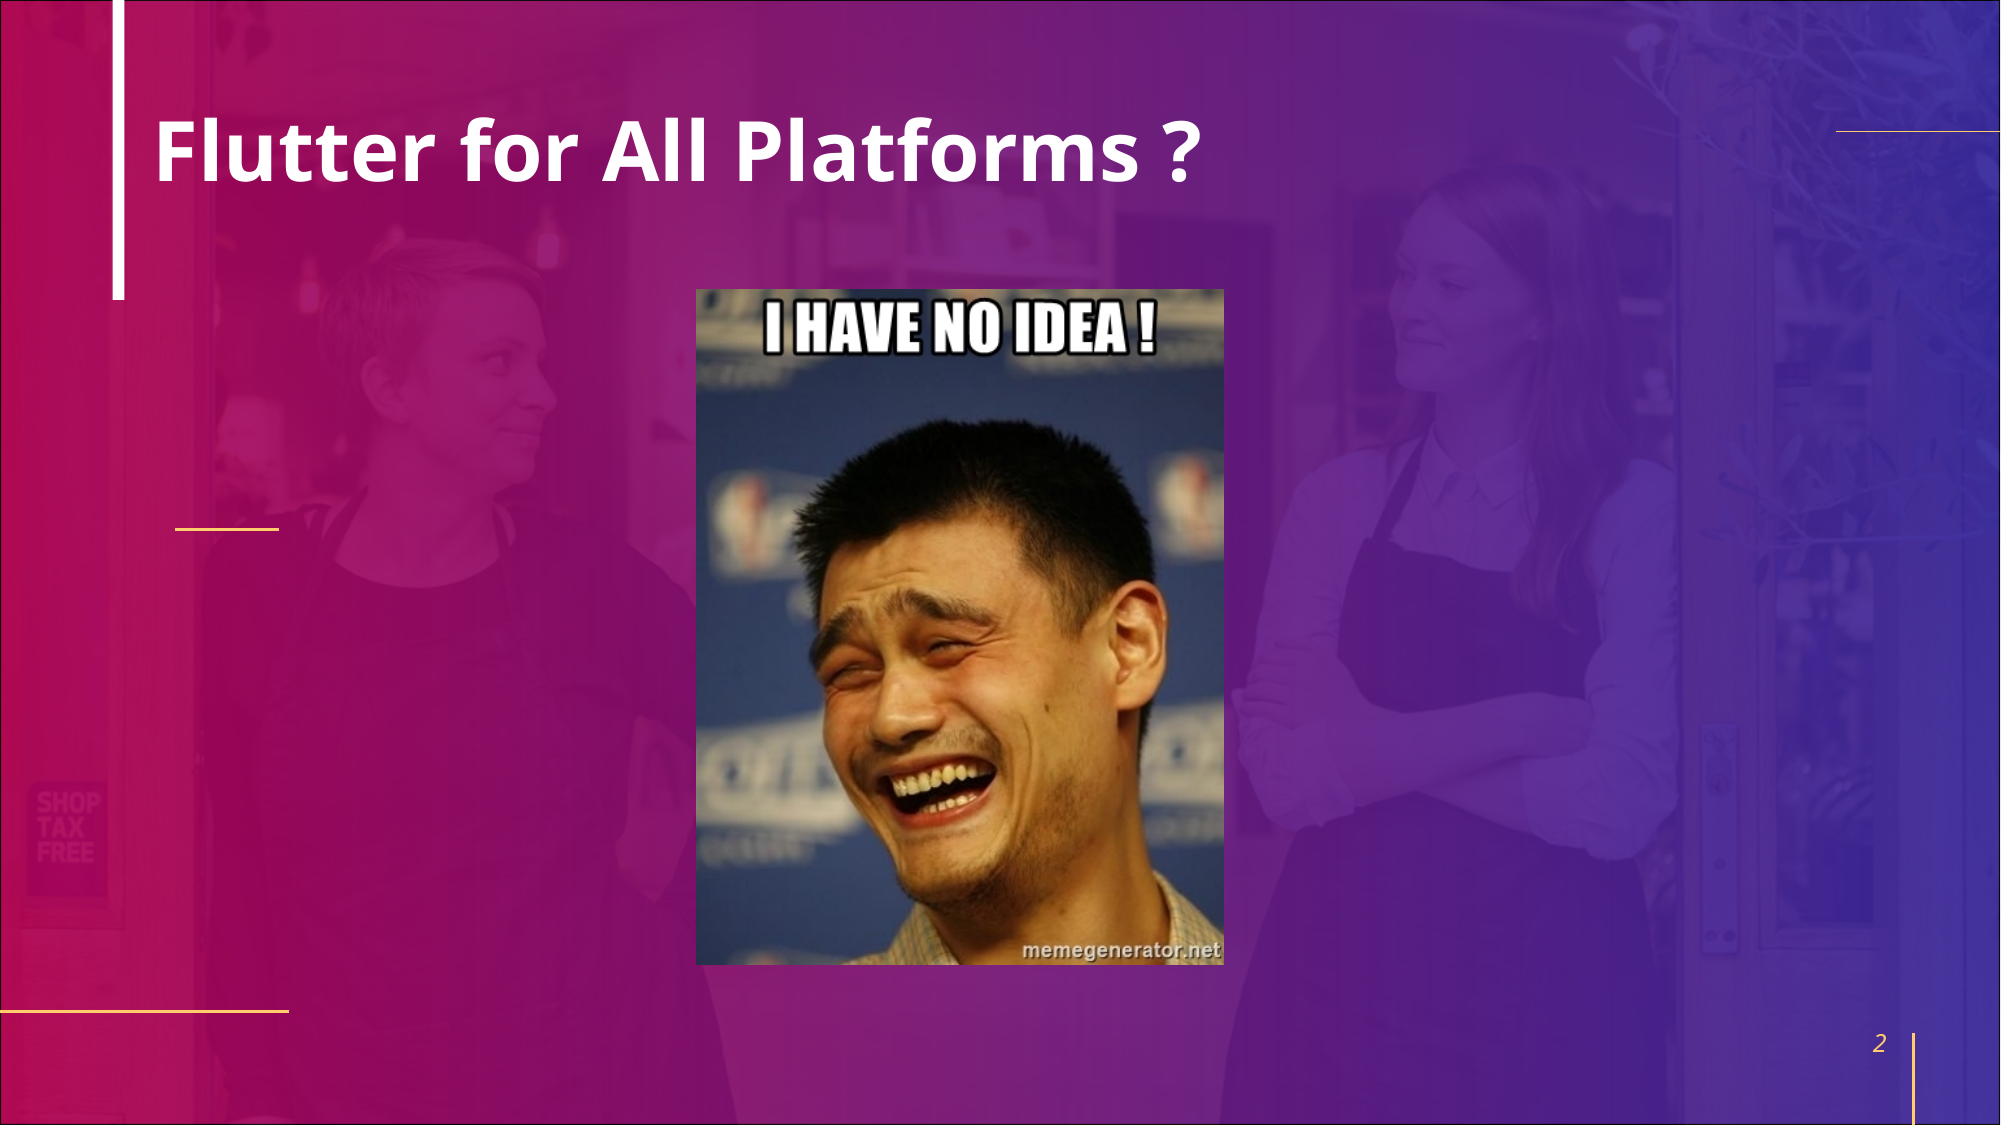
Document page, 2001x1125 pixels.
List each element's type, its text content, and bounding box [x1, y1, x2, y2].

title Flutter for All Platforms ? [137, 46, 1863, 264]
slide_number 2 [1451, 1015, 1902, 1075]
picture [696, 289, 1224, 965]
